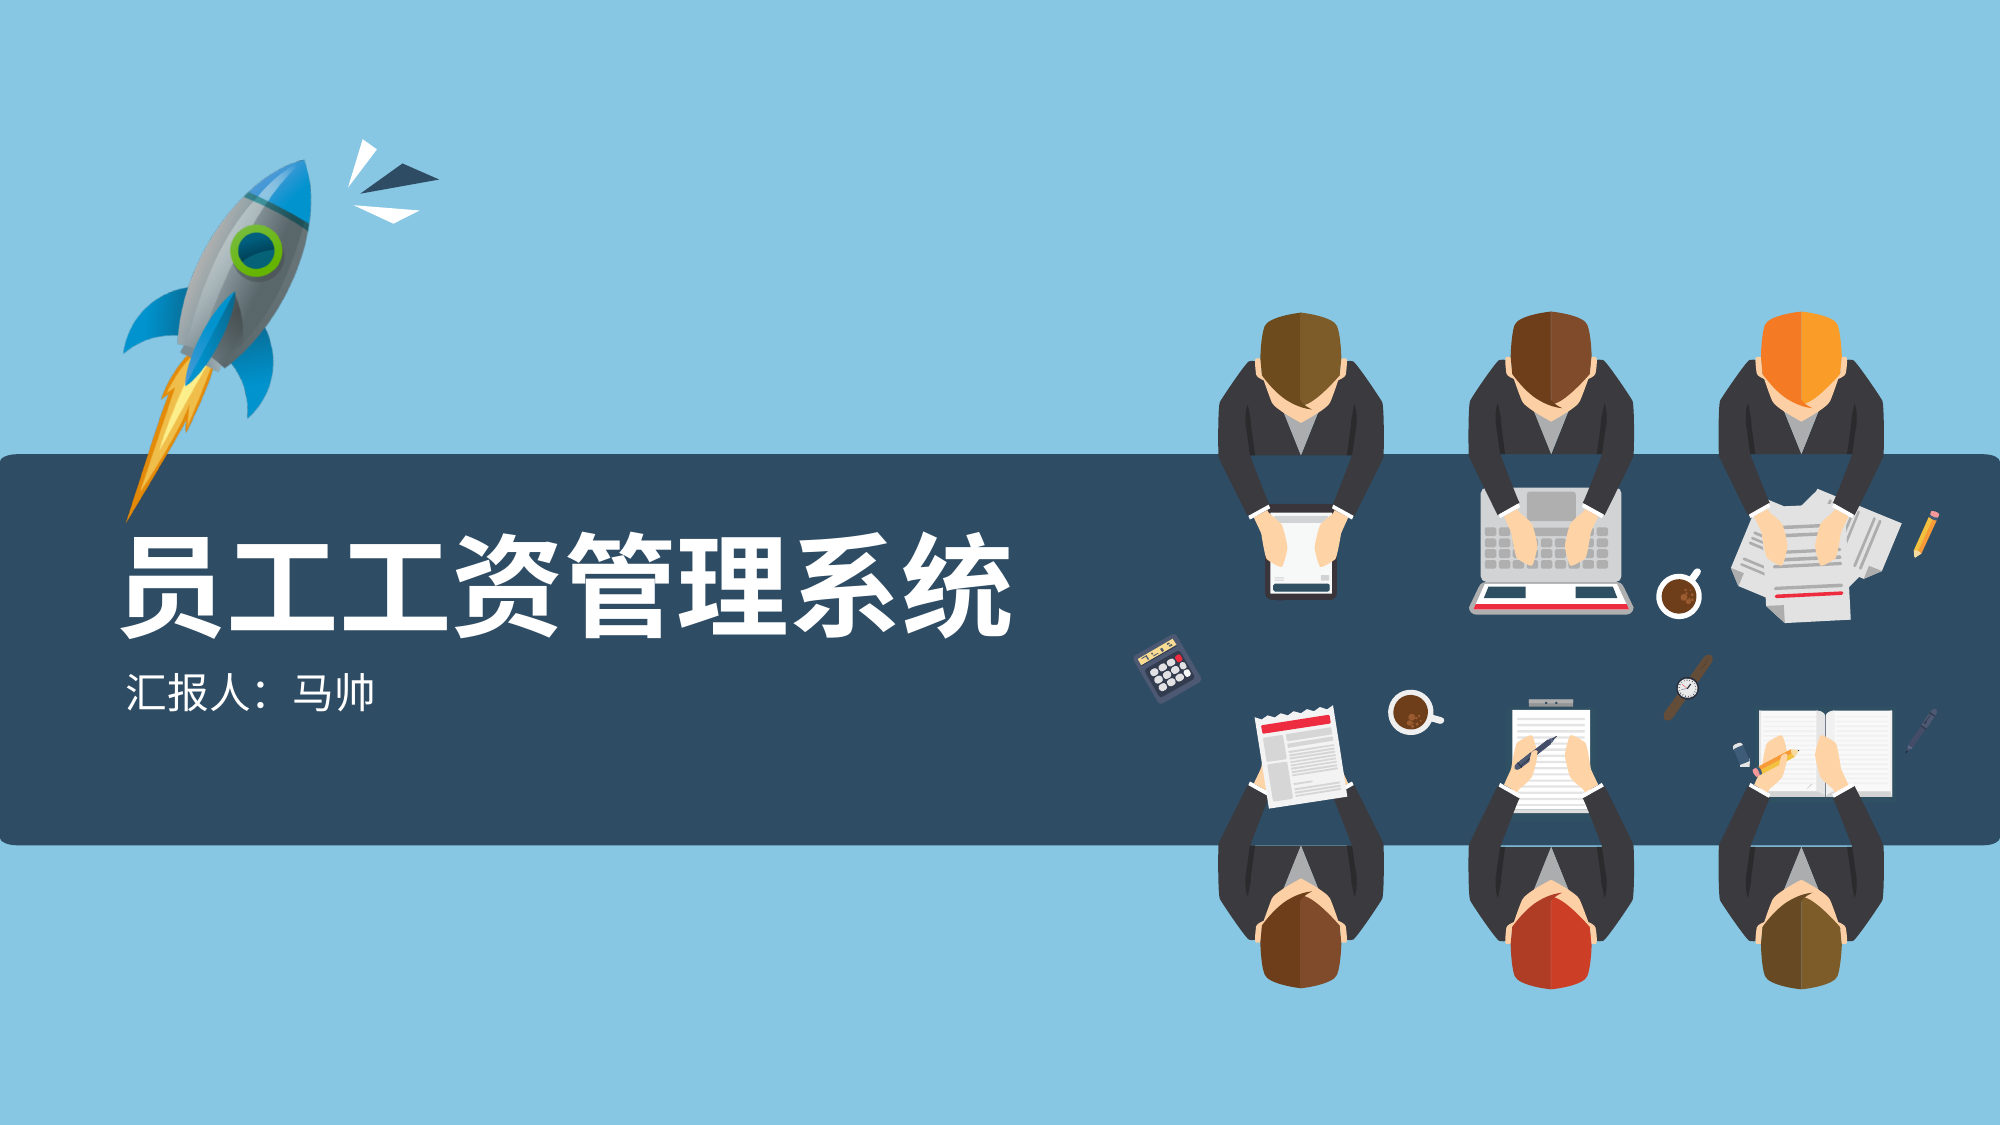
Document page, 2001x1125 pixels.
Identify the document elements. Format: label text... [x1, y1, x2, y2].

text_box 员工工资管理系统 [99, 508, 1101, 658]
text_box [363, 162, 443, 195]
picture [30, 136, 399, 547]
text_box 汇报人：马帅 [110, 658, 1023, 724]
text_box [1101, 311, 2000, 990]
text_box [0, 454, 1101, 846]
text_box [353, 137, 379, 170]
text_box [363, 204, 424, 225]
